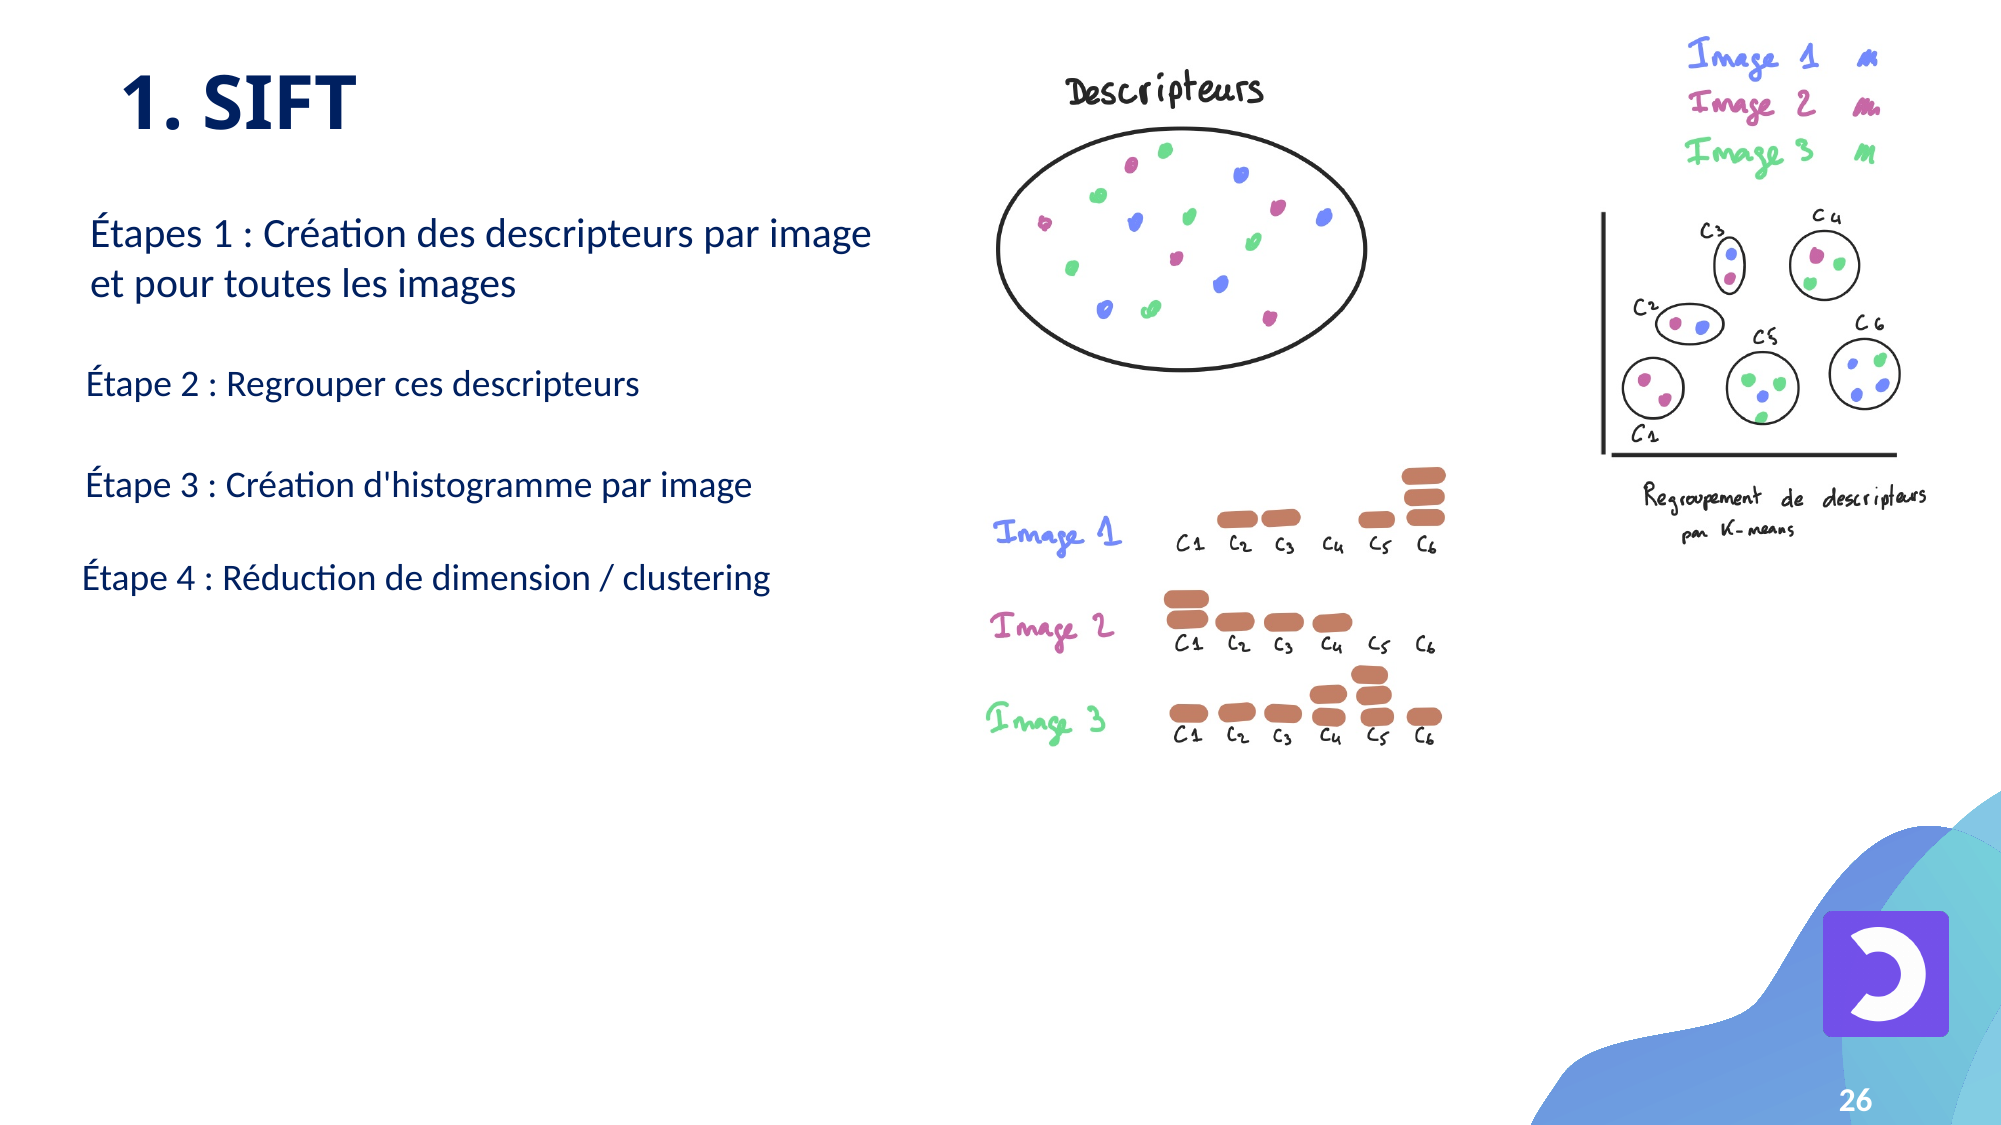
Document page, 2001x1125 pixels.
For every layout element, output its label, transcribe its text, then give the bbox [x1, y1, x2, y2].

text_box Étape 3 : Création d'histogramme par image [15, 459, 823, 565]
text_box Étapes 1 : Création des descripteurs par image et pour toutes les images [89, 206, 898, 367]
text_box Étape 4 : Réduction de dimension / clustering [23, 552, 831, 658]
picture [992, 65, 1369, 374]
text_box Étape 2 : Regrouper ces descripteurs [0, 358, 767, 464]
picture [1823, 911, 1950, 1037]
text_box 1. SIFT [119, 44, 1528, 129]
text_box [1321, 655, 2000, 1125]
picture [1600, 33, 1928, 547]
picture [983, 464, 1448, 748]
